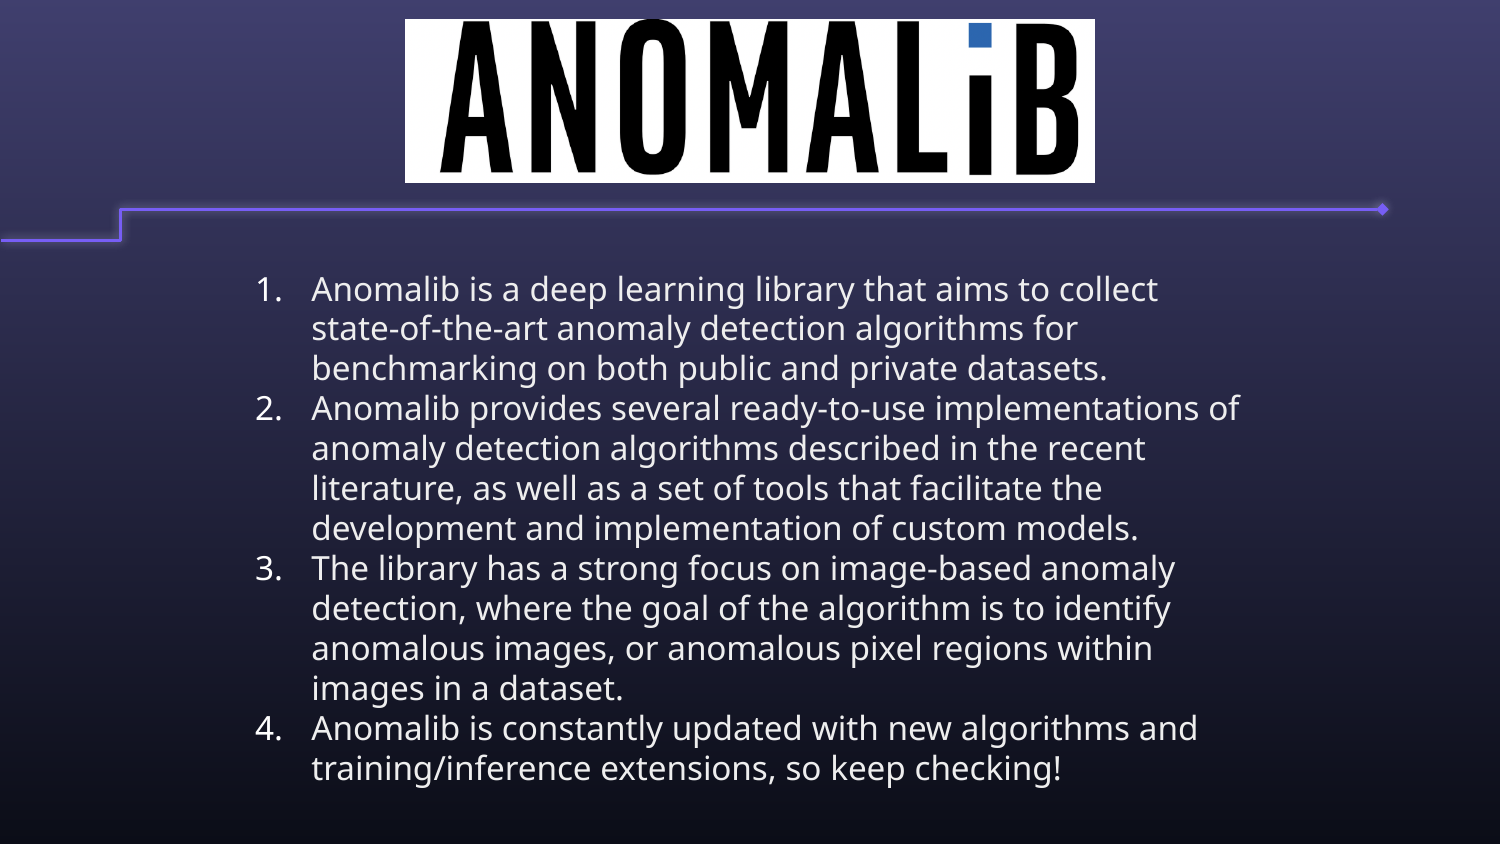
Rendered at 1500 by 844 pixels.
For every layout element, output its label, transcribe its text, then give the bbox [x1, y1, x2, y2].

text_box Anomalib is a deep learning library that aims to collect state-of-the-art anomaly detection algorithms for benchmarking on both public and private datasets. Anomalib provides several ready-to-use implementations of anomaly detection algorithms described in the recent literature, as well as a set of tools that facilitate the development and implementation of custom models. The library has a strong focus on image-based anomaly detection, where the goal of the algorithm is to identify anomalous images, or anomalous pixel regions within images in a dataset. Anomalib is constantly updated with new algorithms and training/inference extensions, so keep checking! [240, 260, 1260, 794]
picture [405, 19, 1095, 183]
